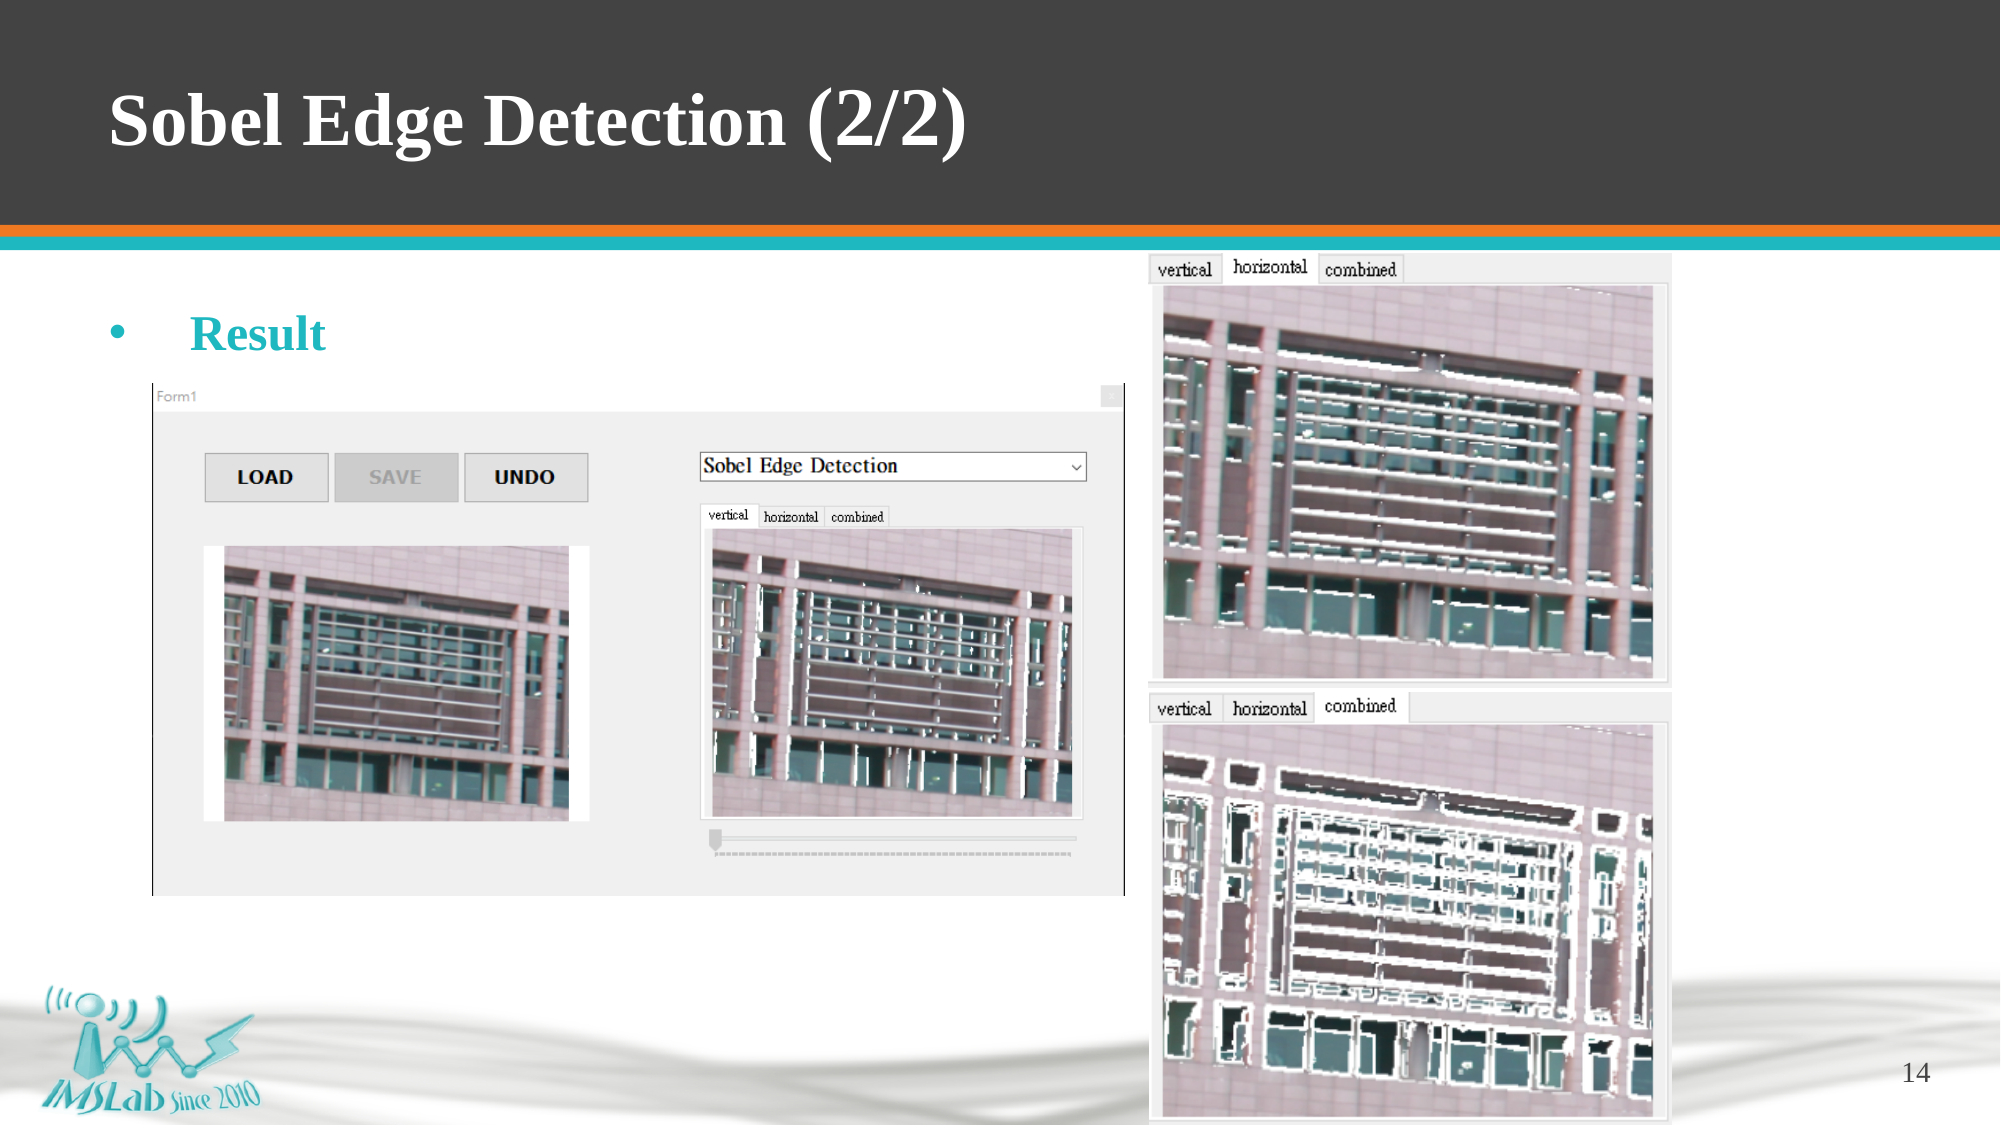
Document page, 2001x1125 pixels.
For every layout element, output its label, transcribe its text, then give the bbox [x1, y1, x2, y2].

slide_number 14 [1720, 1045, 1946, 1091]
picture [152, 383, 1125, 896]
picture [1149, 692, 1672, 1125]
picture [1148, 253, 1672, 688]
list Result [93, 299, 1911, 1009]
title Sobel Edge Detection (2/2) [93, 29, 1911, 207]
